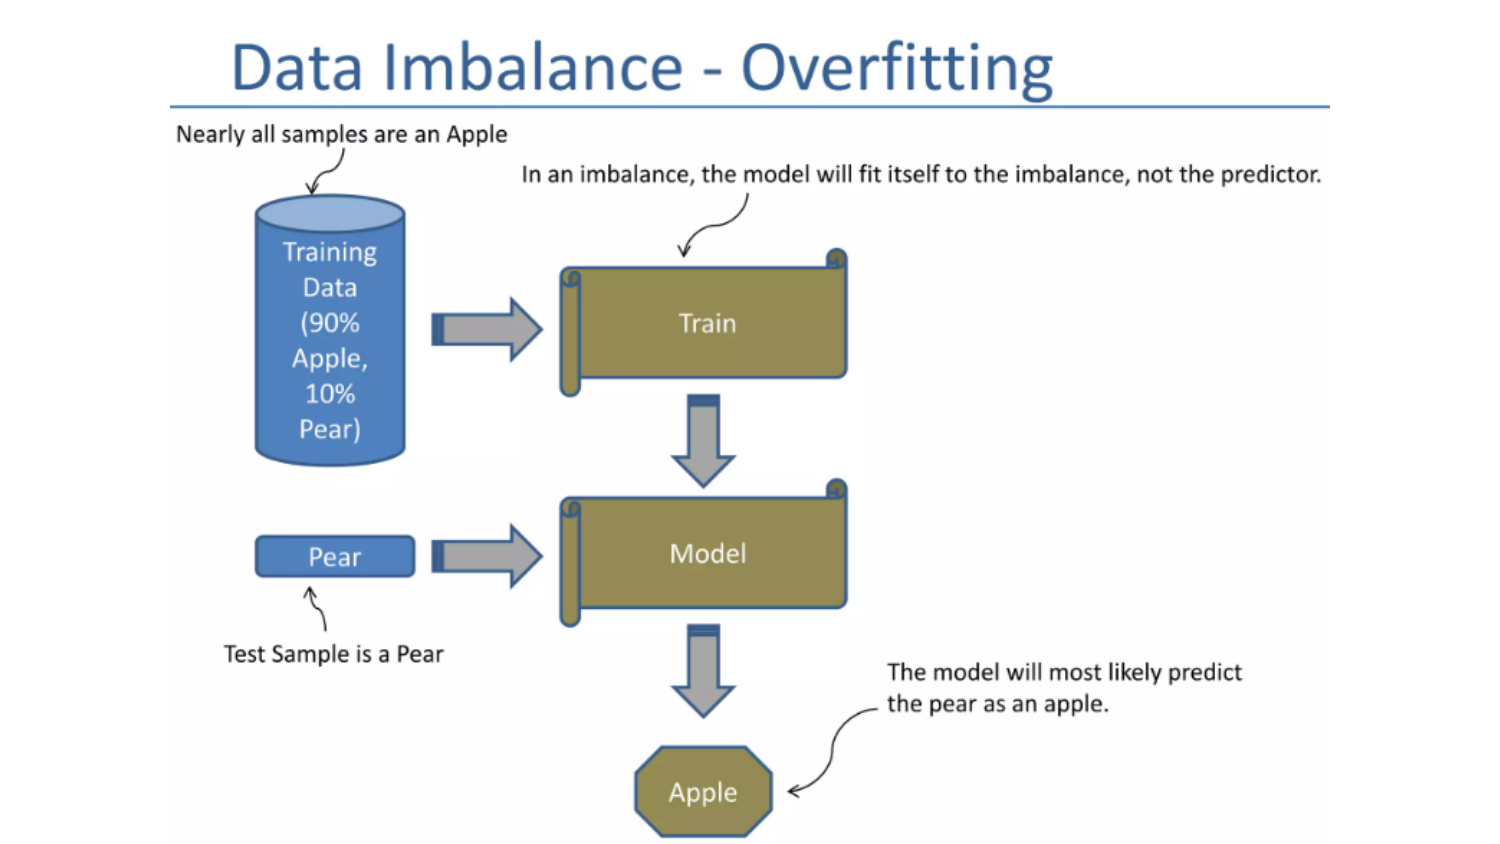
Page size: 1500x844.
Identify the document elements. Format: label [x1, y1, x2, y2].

picture [169, 0, 1331, 844]
